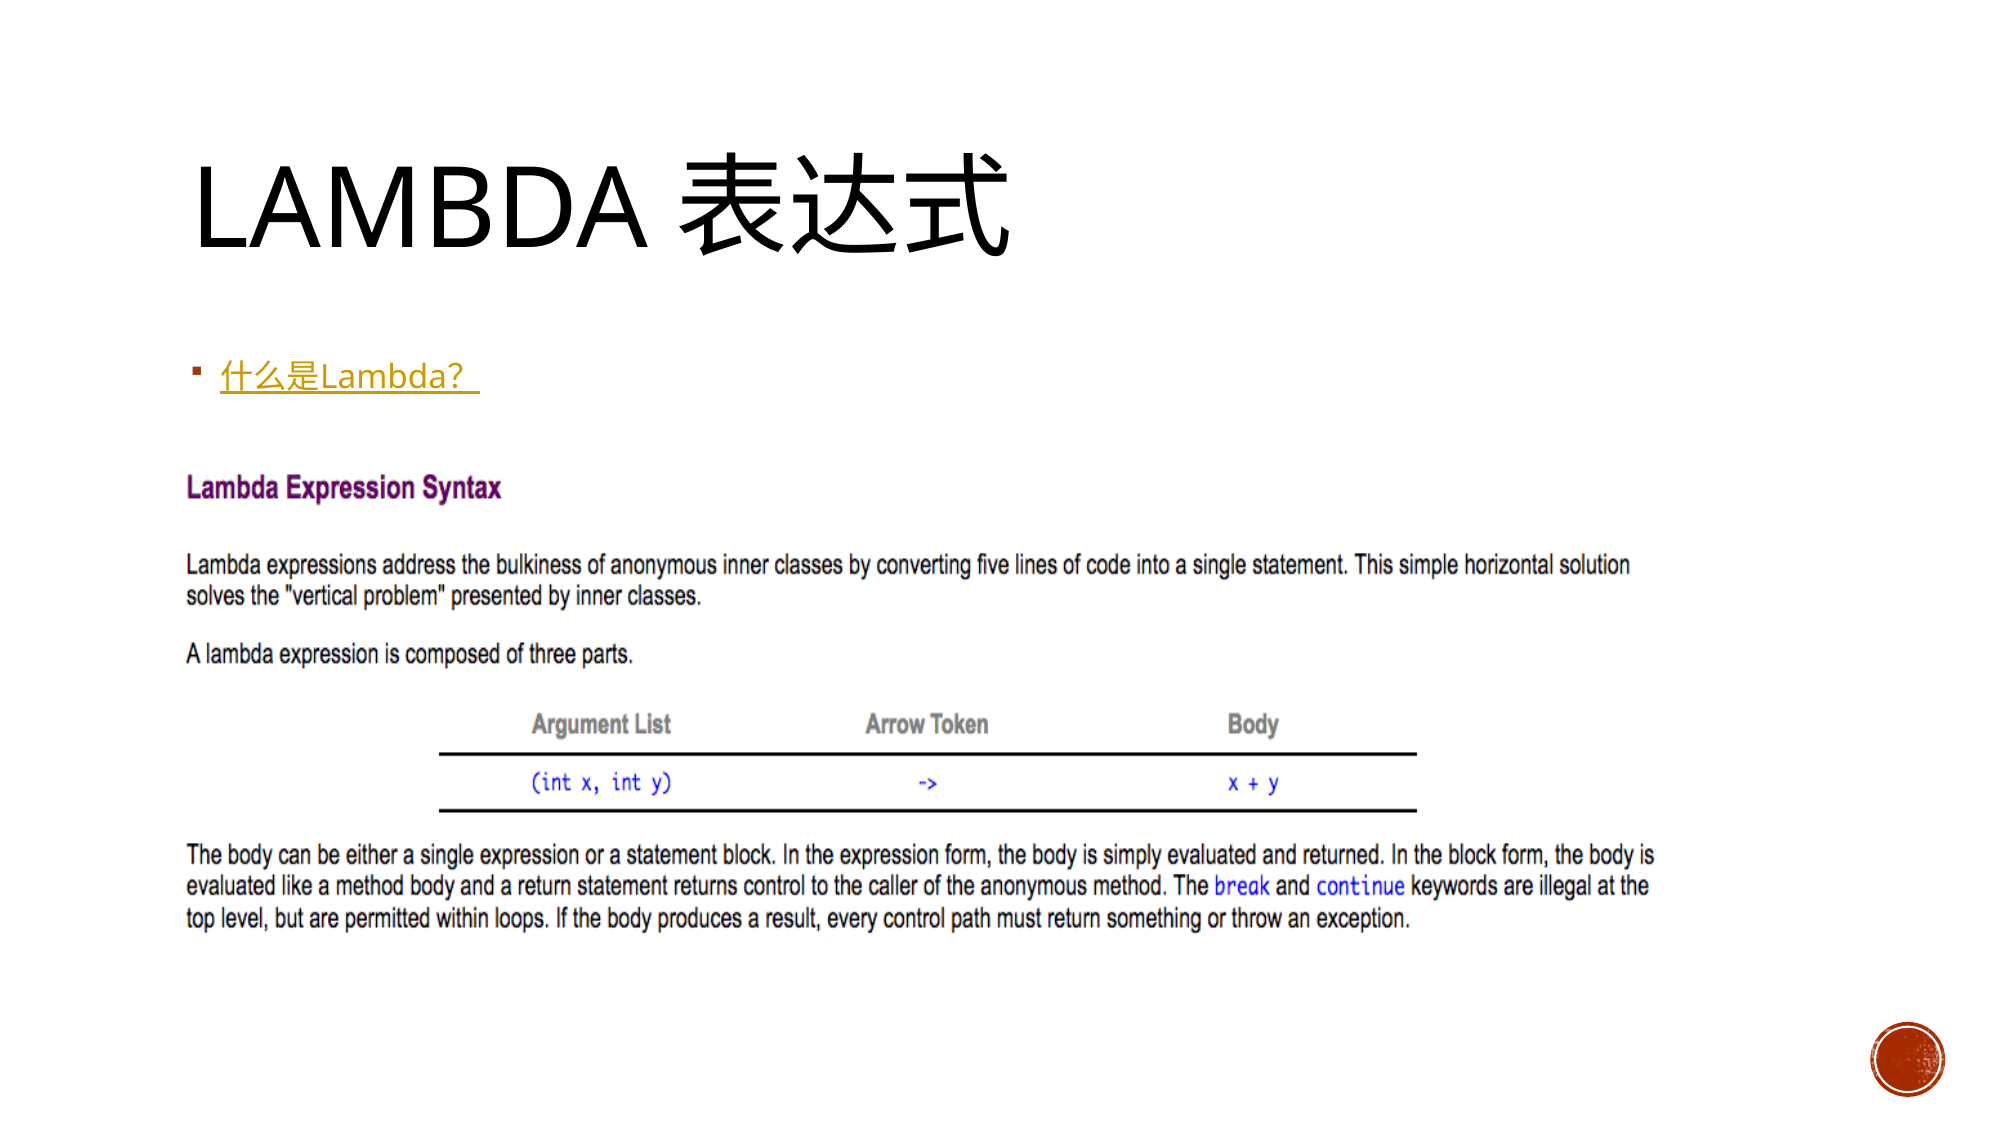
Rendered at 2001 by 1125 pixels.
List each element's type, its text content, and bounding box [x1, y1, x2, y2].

title Lambda表达式 [175, 79, 1826, 344]
picture [175, 462, 1680, 945]
list 什么是Lambda？ [175, 348, 1826, 1013]
